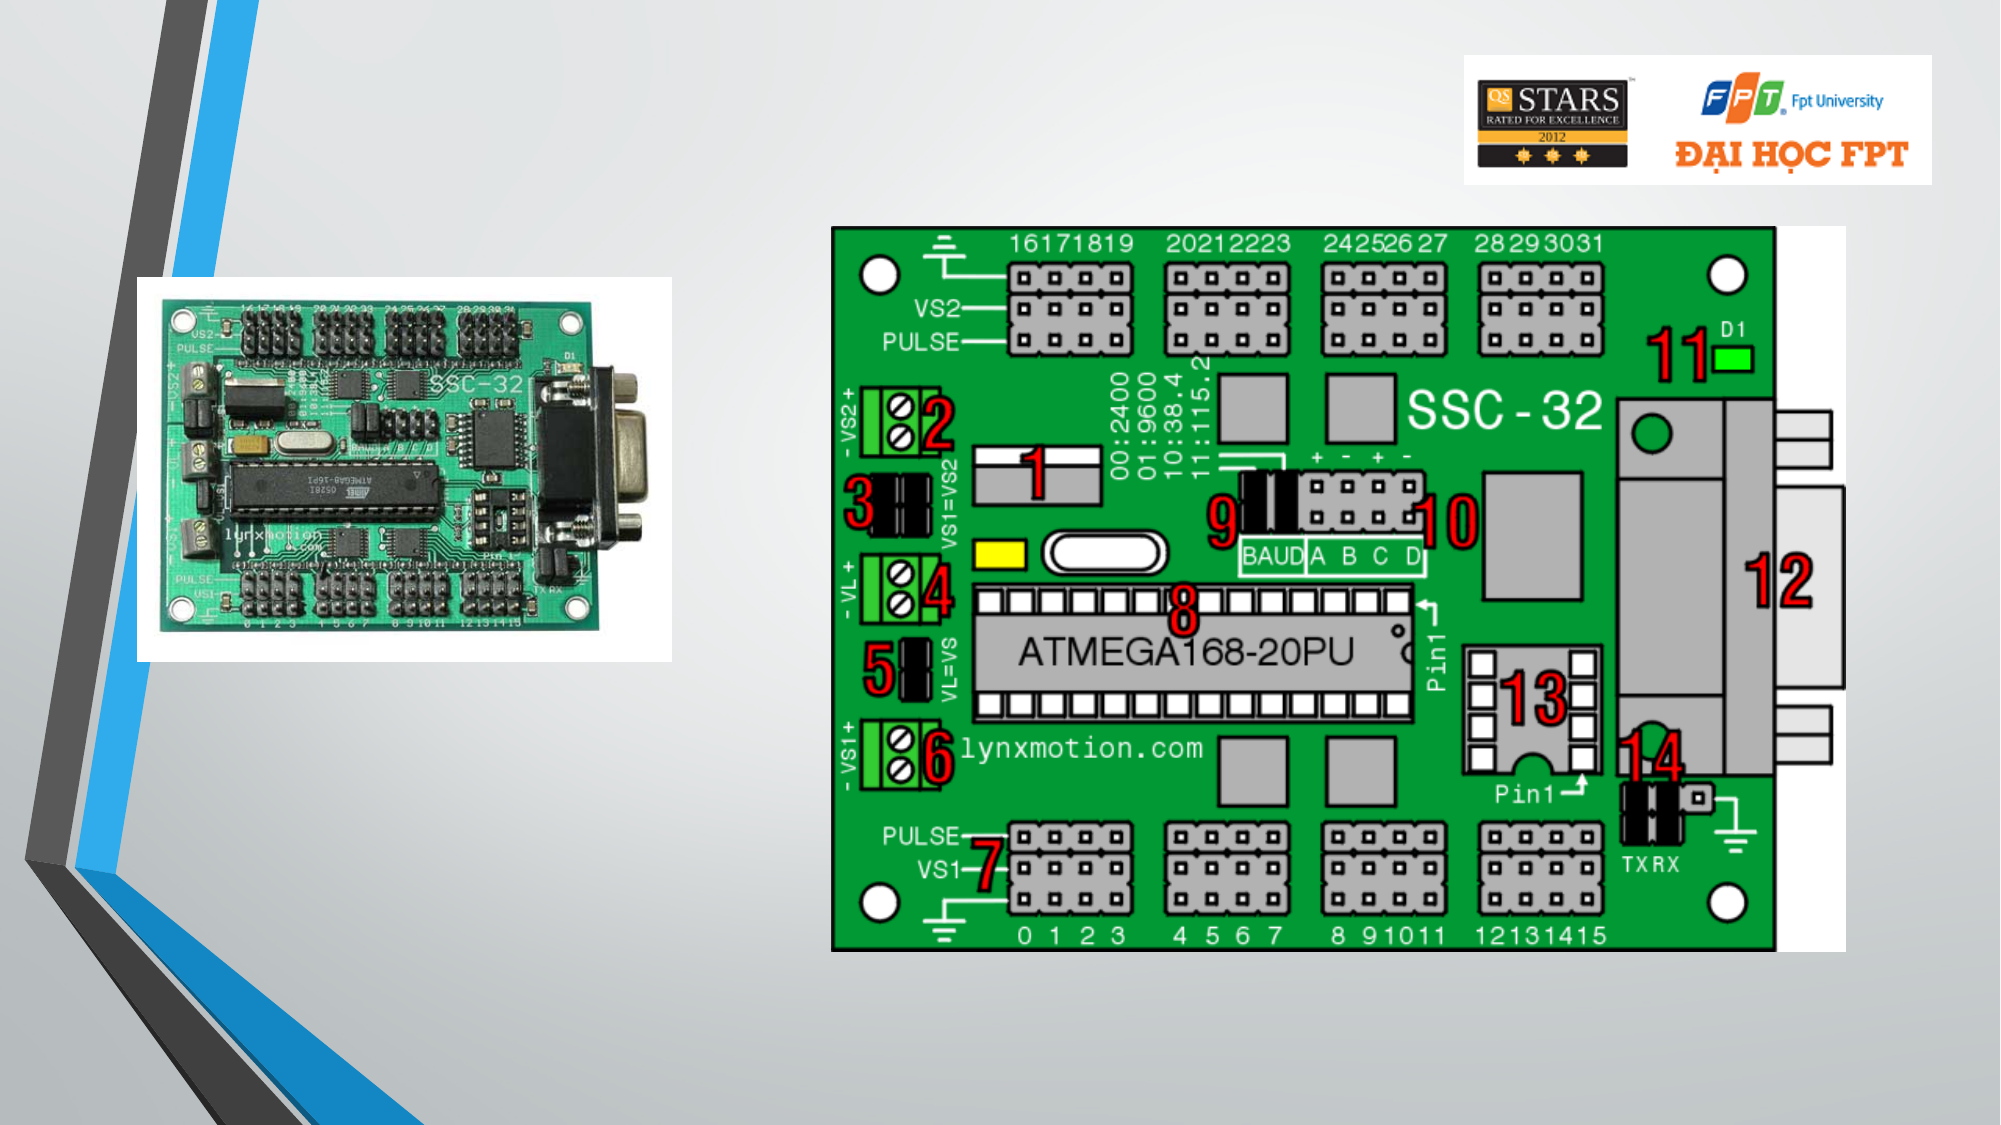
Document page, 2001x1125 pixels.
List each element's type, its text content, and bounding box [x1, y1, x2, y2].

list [137, 276, 672, 662]
picture [831, 226, 1847, 952]
title SSC32 [243, 112, 1887, 400]
picture [1463, 55, 1932, 185]
